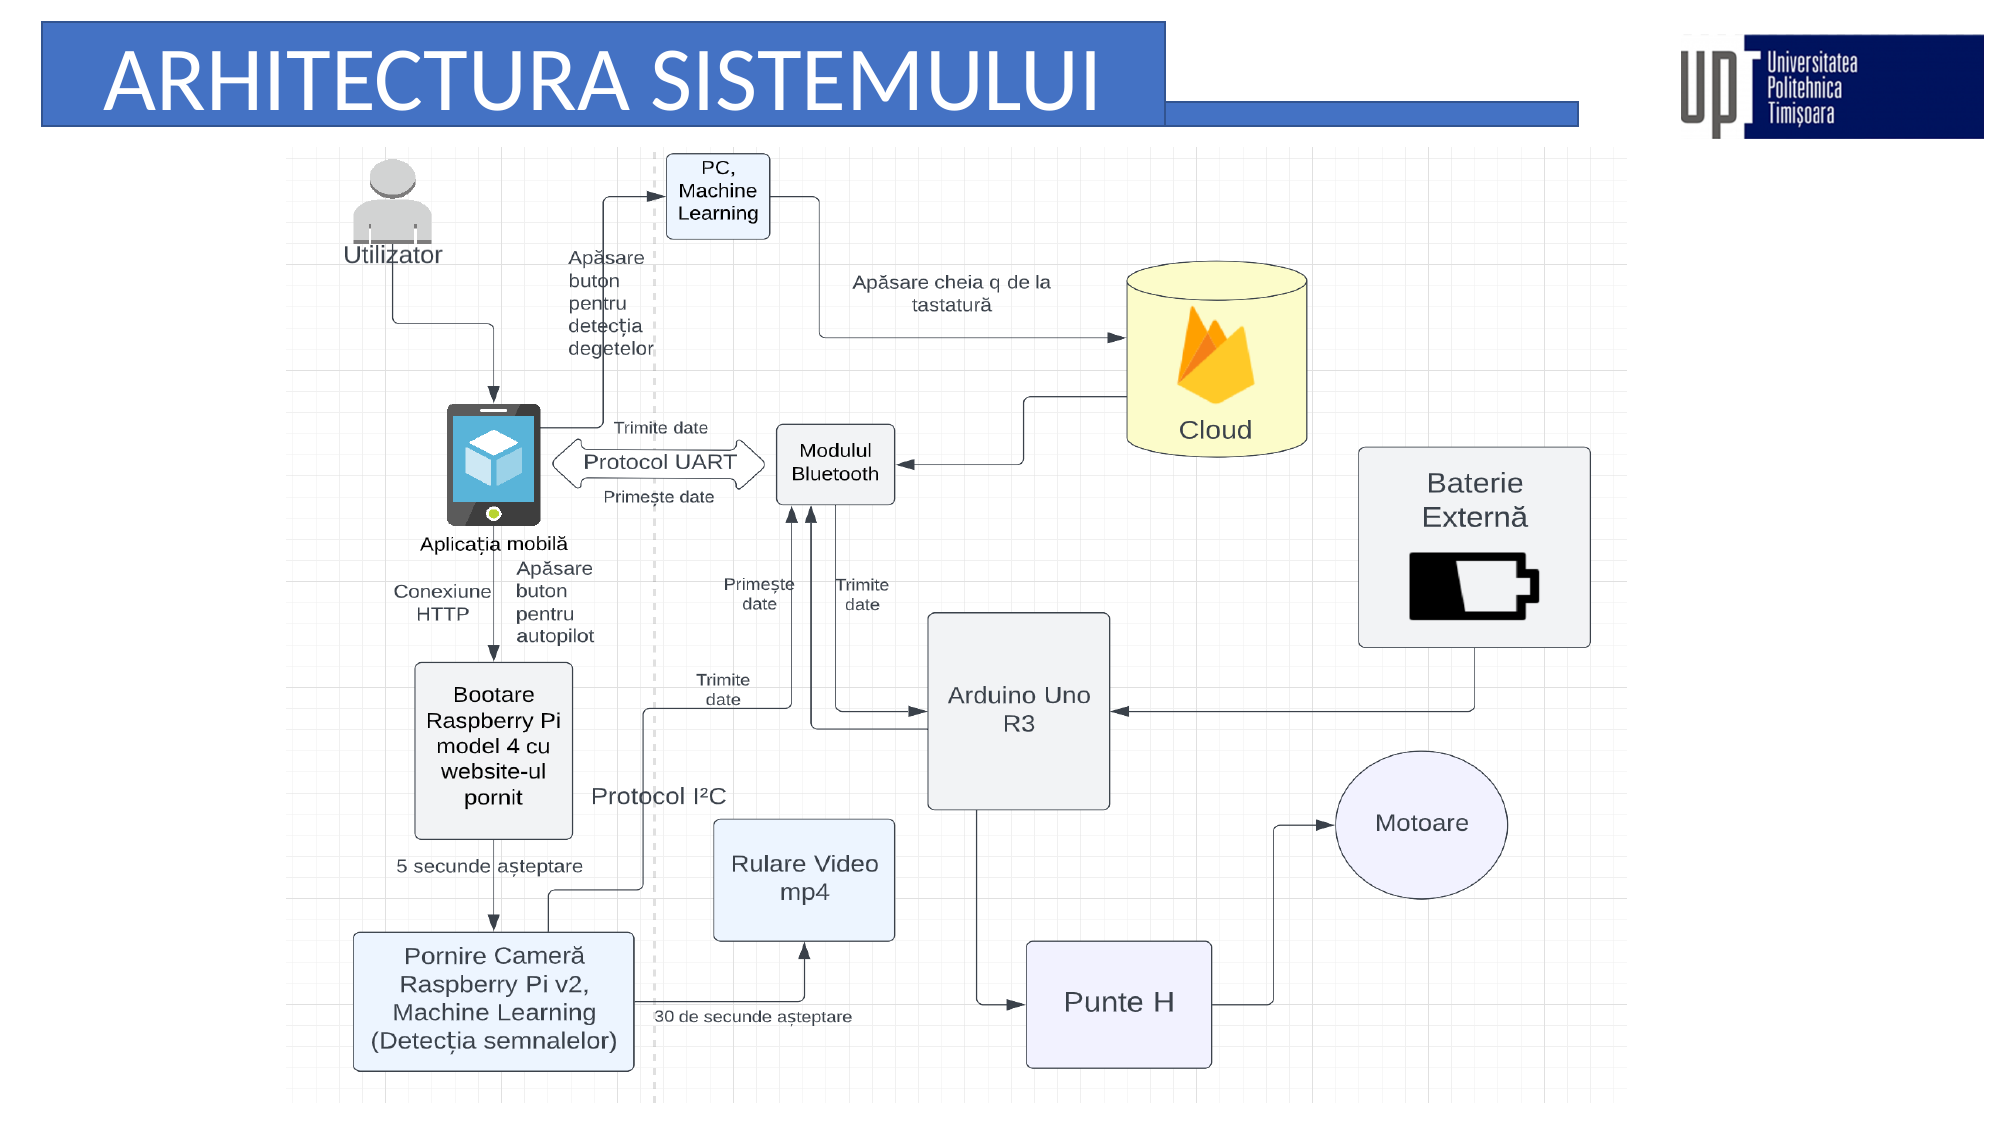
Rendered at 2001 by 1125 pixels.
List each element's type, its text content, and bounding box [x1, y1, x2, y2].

text_box [1166, 101, 1579, 127]
picture [1681, 34, 1984, 139]
text_box ARHITECTURA SISTEMULUI [41, 21, 1166, 127]
picture [286, 147, 1627, 1103]
